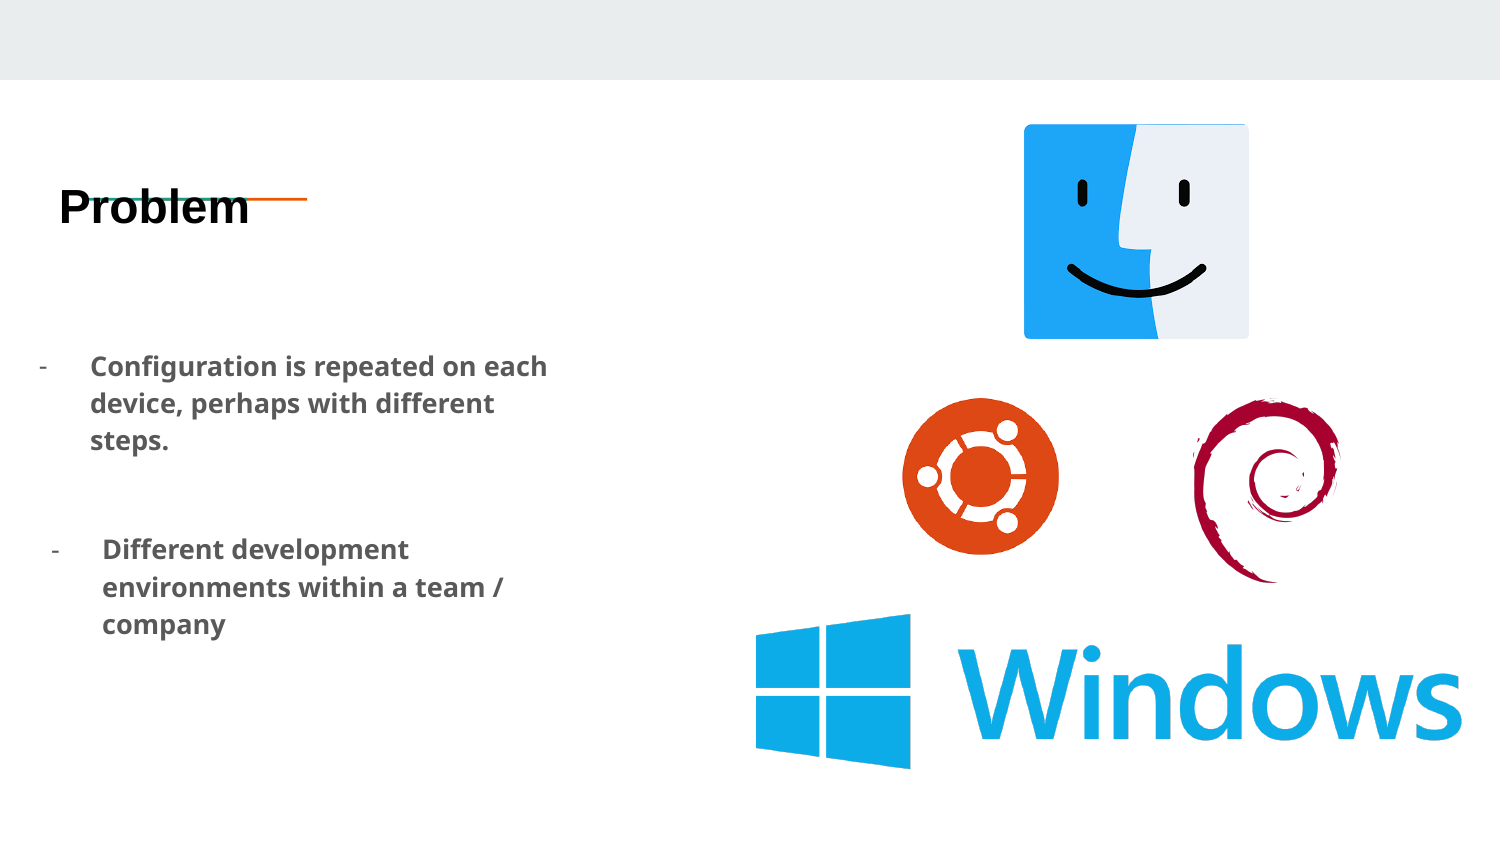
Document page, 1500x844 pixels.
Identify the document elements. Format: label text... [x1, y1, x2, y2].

picture [755, 613, 1467, 770]
picture [1103, 398, 1431, 583]
text_box Different development environments within a team / company [11, 512, 599, 655]
text_box Configuration is repeated on each device, perhaps with different steps. [0, 329, 587, 472]
picture [1024, 123, 1249, 340]
picture [902, 398, 1059, 555]
title Problem [43, 152, 614, 319]
